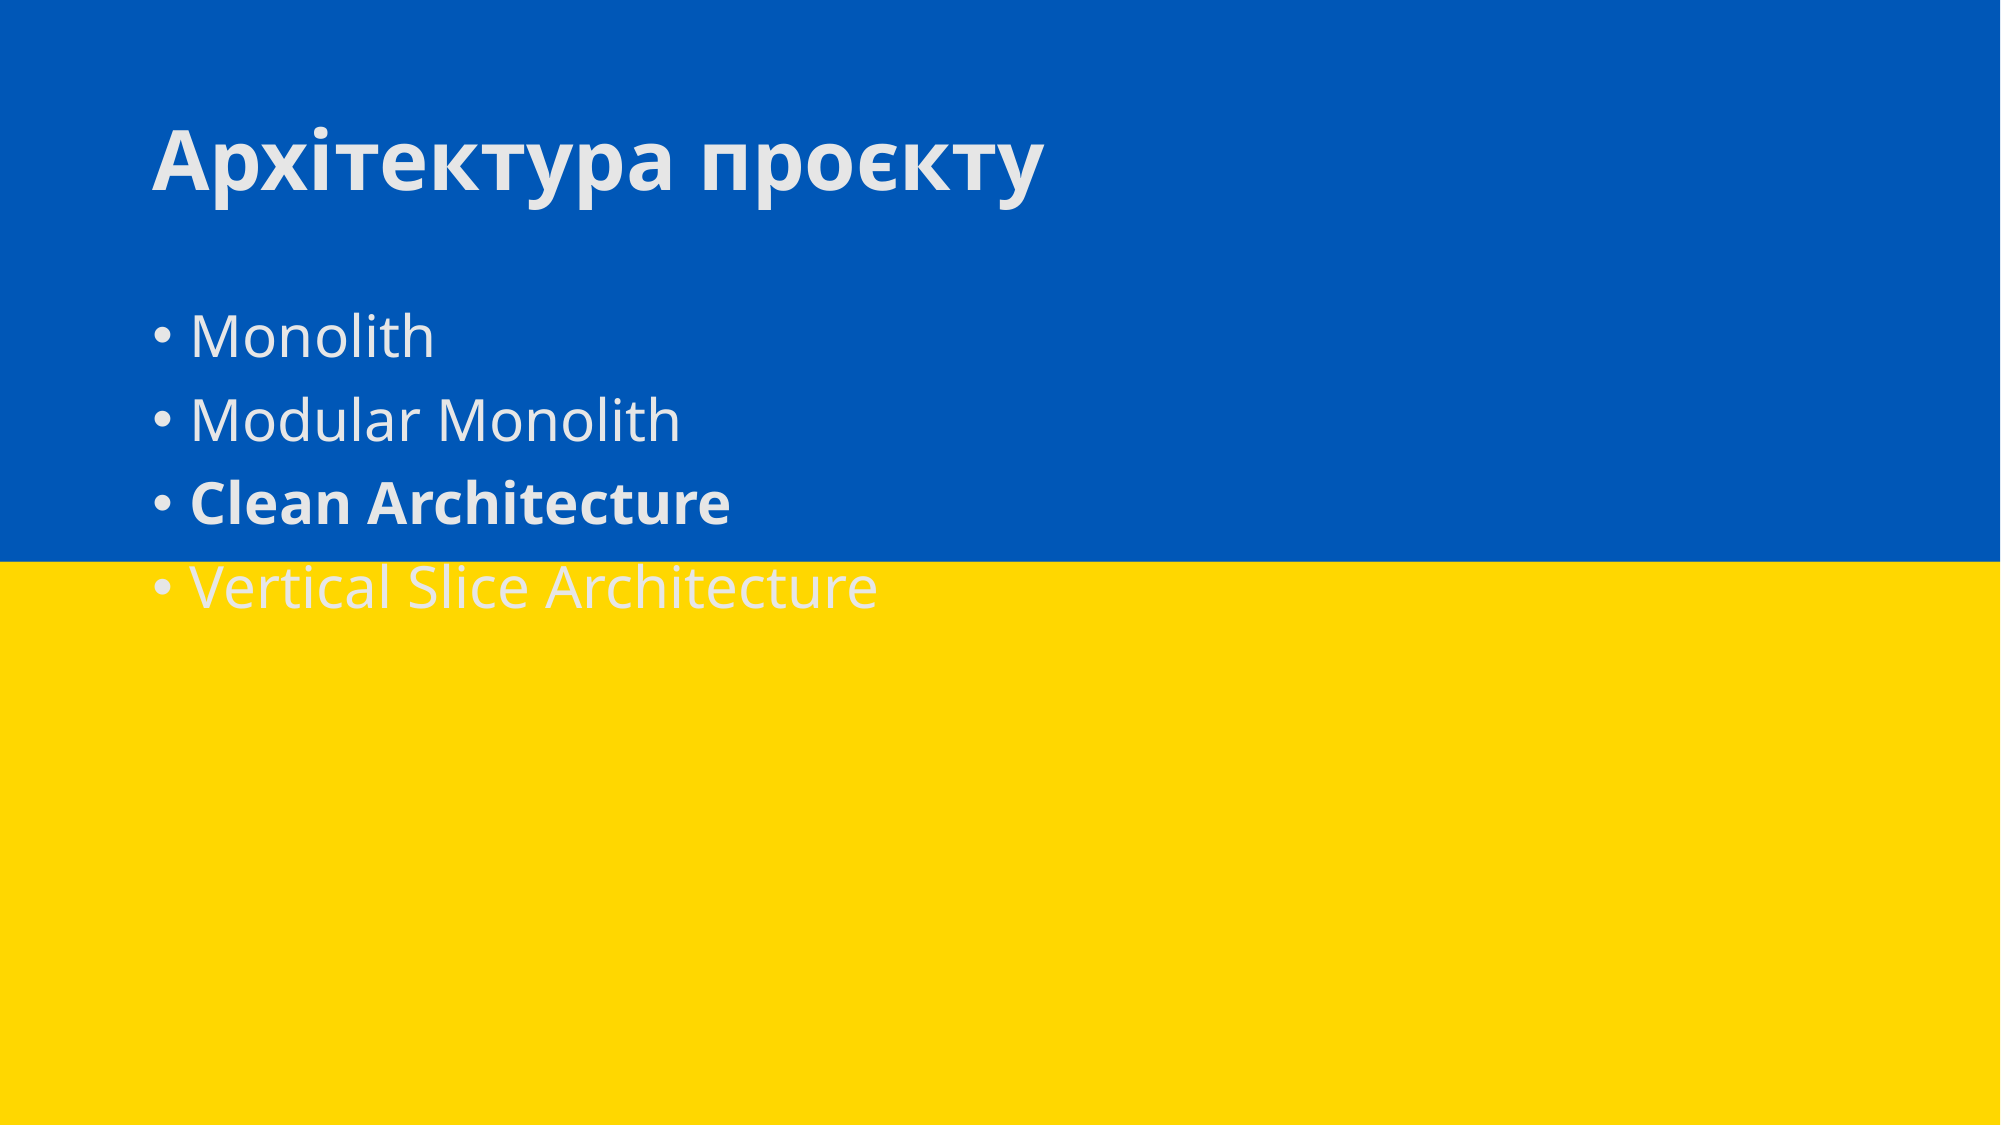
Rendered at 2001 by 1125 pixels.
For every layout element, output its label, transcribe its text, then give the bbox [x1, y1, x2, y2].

title Архітектура проєкту [137, 55, 1863, 273]
list Monolith Modular Monolith Clean Architecture Vertical Slice Architecture [137, 299, 1863, 1014]
picture [0, 0, 2001, 1125]
